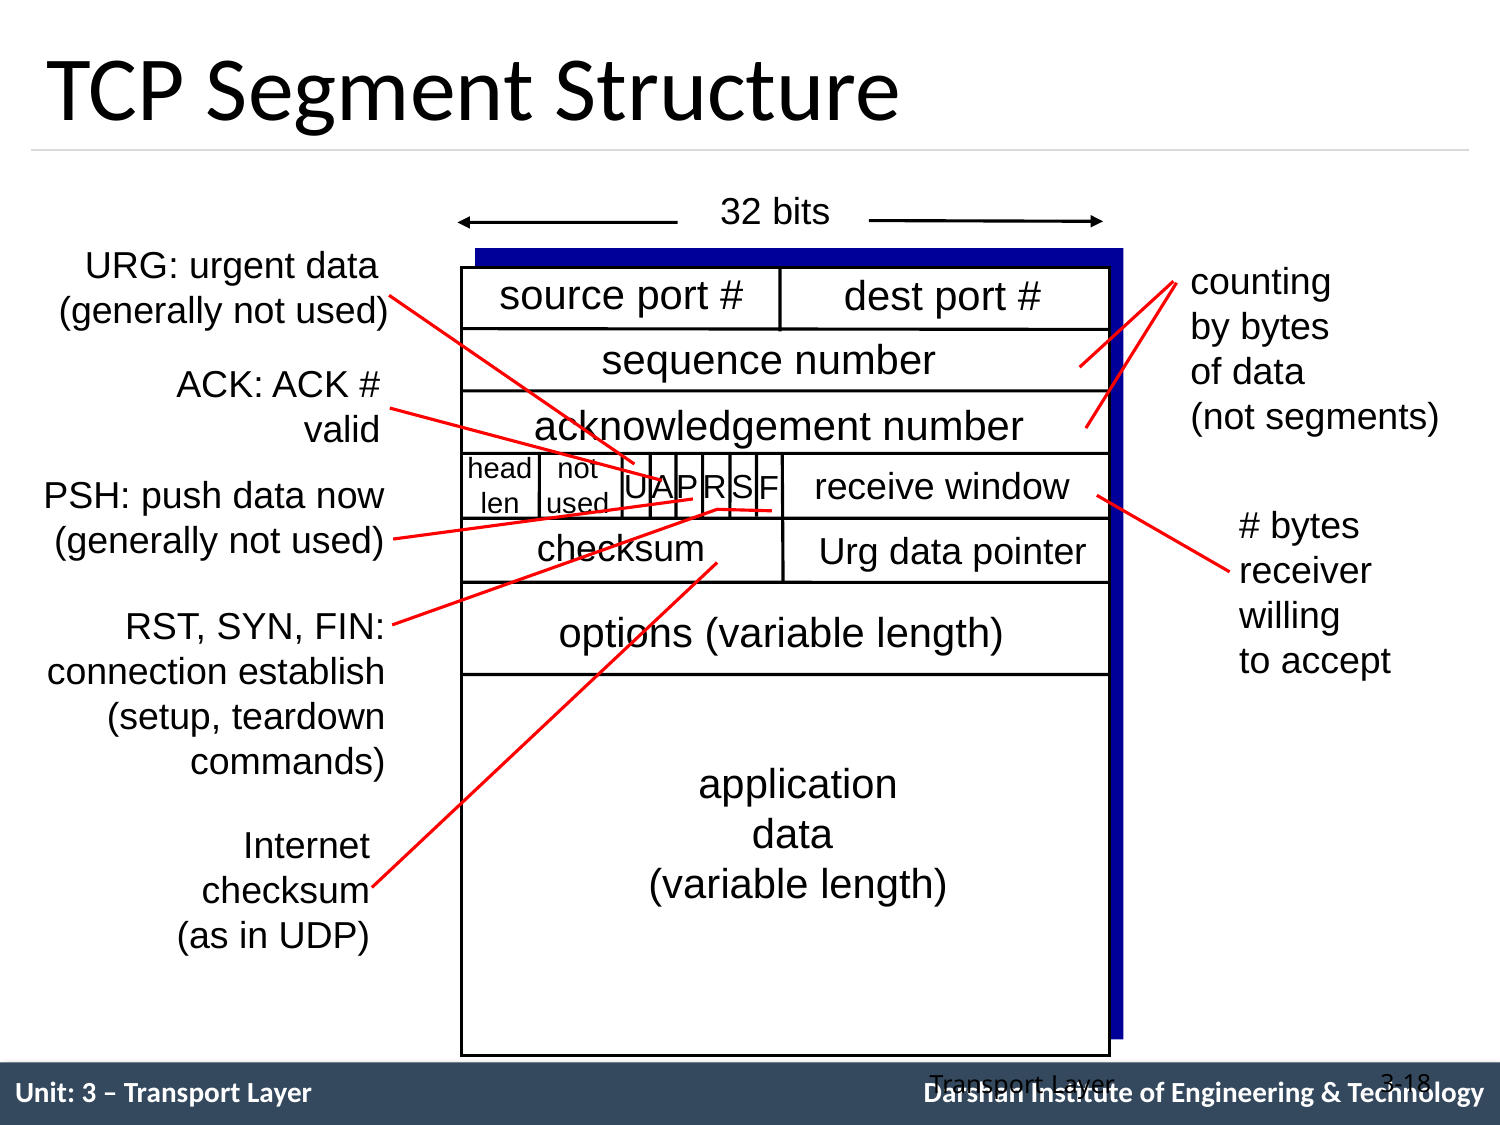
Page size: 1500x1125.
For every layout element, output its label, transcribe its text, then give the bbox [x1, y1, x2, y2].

text_box PSH: push data now (generally not used) [28, 463, 400, 569]
text_box [457, 216, 678, 229]
text_box RST, SYN, FIN: connection establish (setup, teardown commands) [31, 594, 401, 790]
text_box [868, 215, 1104, 228]
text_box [452, 247, 1124, 1056]
text_box URG: urgent data (generally not used) [43, 234, 404, 339]
text_box 32 bits [705, 180, 846, 240]
text_box ACK: ACK # valid [161, 352, 396, 458]
text_box Internet checksum (as in UDP) [161, 813, 385, 964]
title TCP Segment Structure [31, 17, 1469, 150]
text_box [392, 605, 447, 625]
text_box 3-18 [1365, 1060, 1477, 1106]
text_box # bytes receiver willing to accept [1224, 493, 1407, 689]
text_box Transport Layer [914, 1057, 1390, 1105]
text_box counting by bytes of data (not segments) [1175, 249, 1456, 445]
